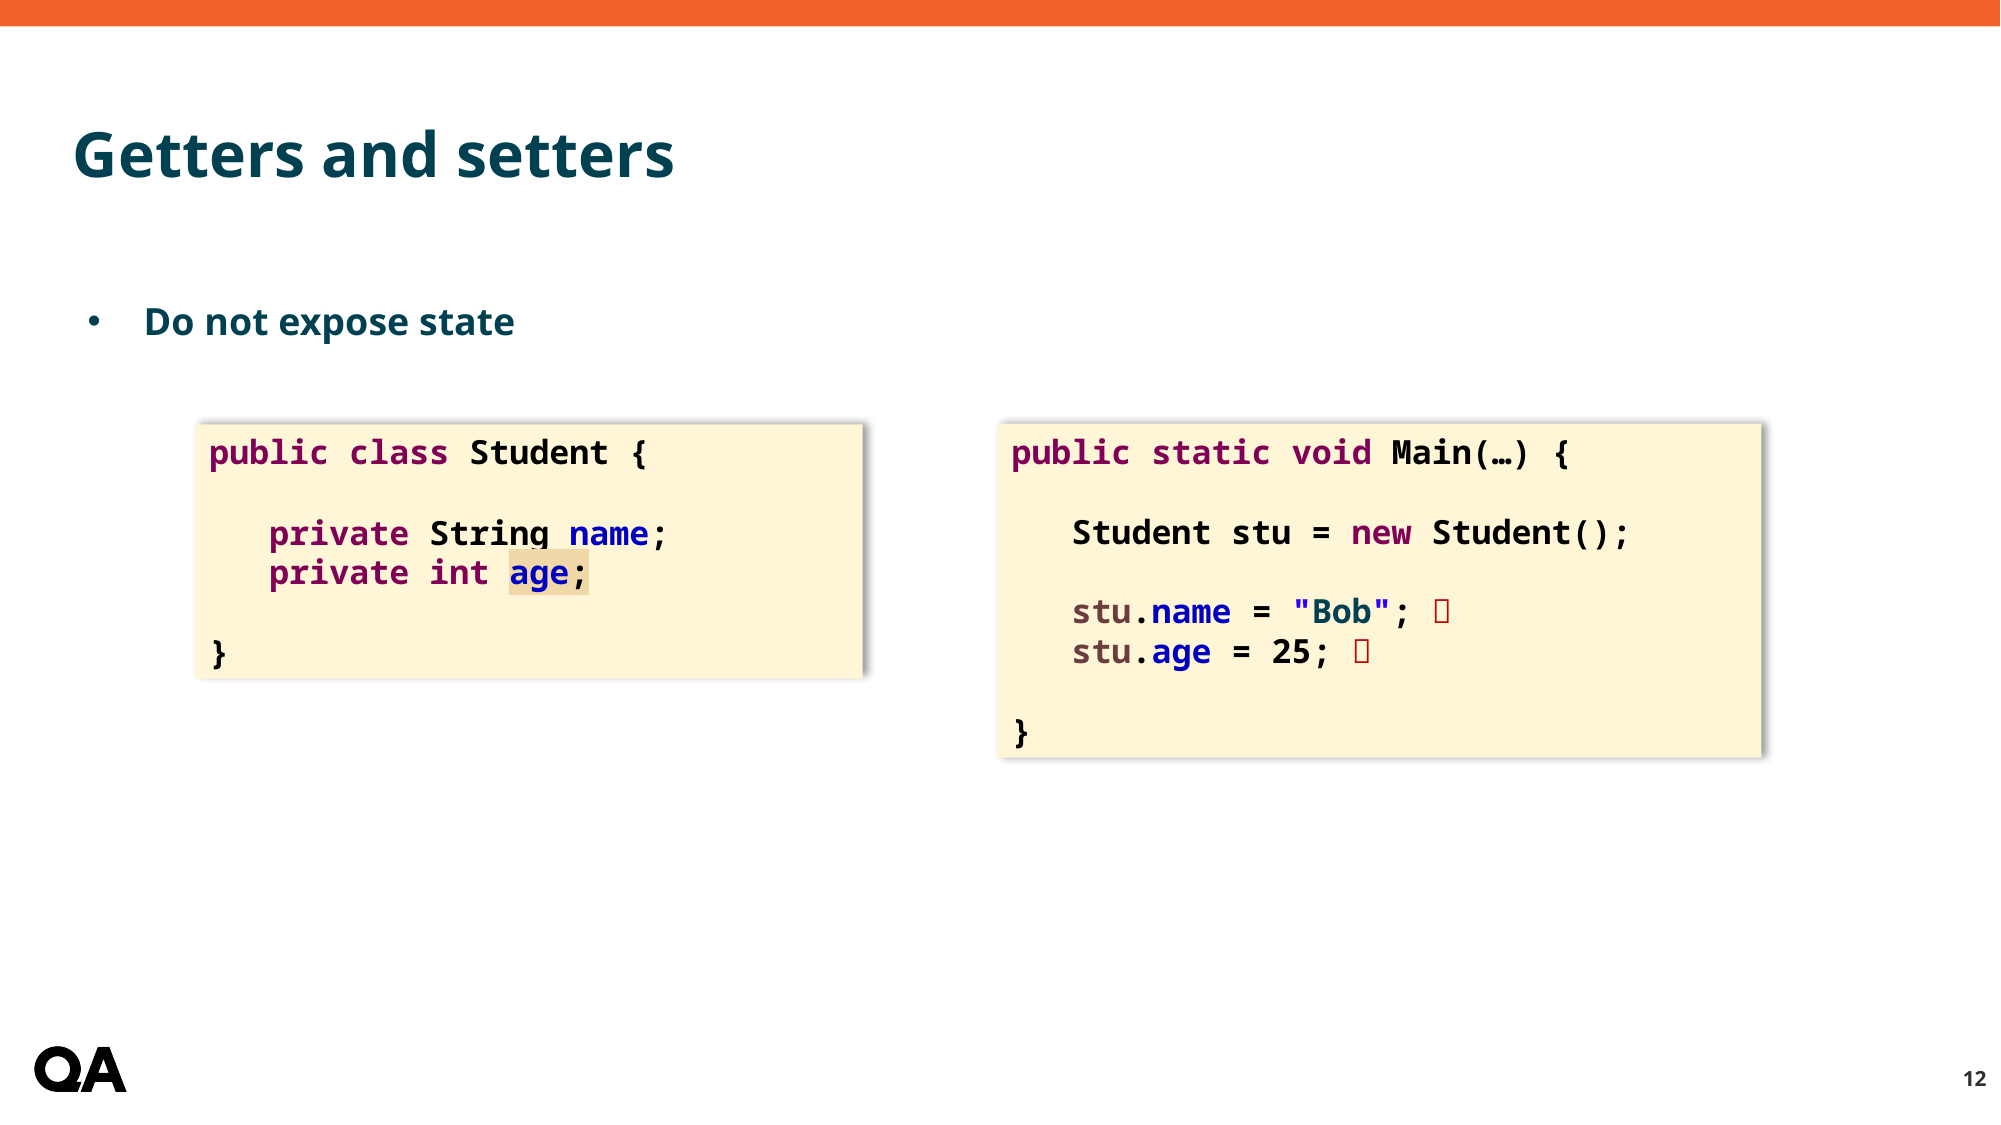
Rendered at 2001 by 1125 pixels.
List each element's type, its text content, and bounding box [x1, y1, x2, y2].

text_box public static void Main(…) { Student stu = new Student(); stu.name = "Bob";  stu.age = 25;  } [996, 423, 1763, 759]
title Getters and setters [72, 82, 1928, 223]
slide_number 12 [1536, 1049, 1987, 1110]
text_box public class Student { private String name; private int age; } [194, 423, 864, 680]
text_box Do not expose state [72, 295, 1952, 1108]
picture [25, 1037, 72, 1101]
